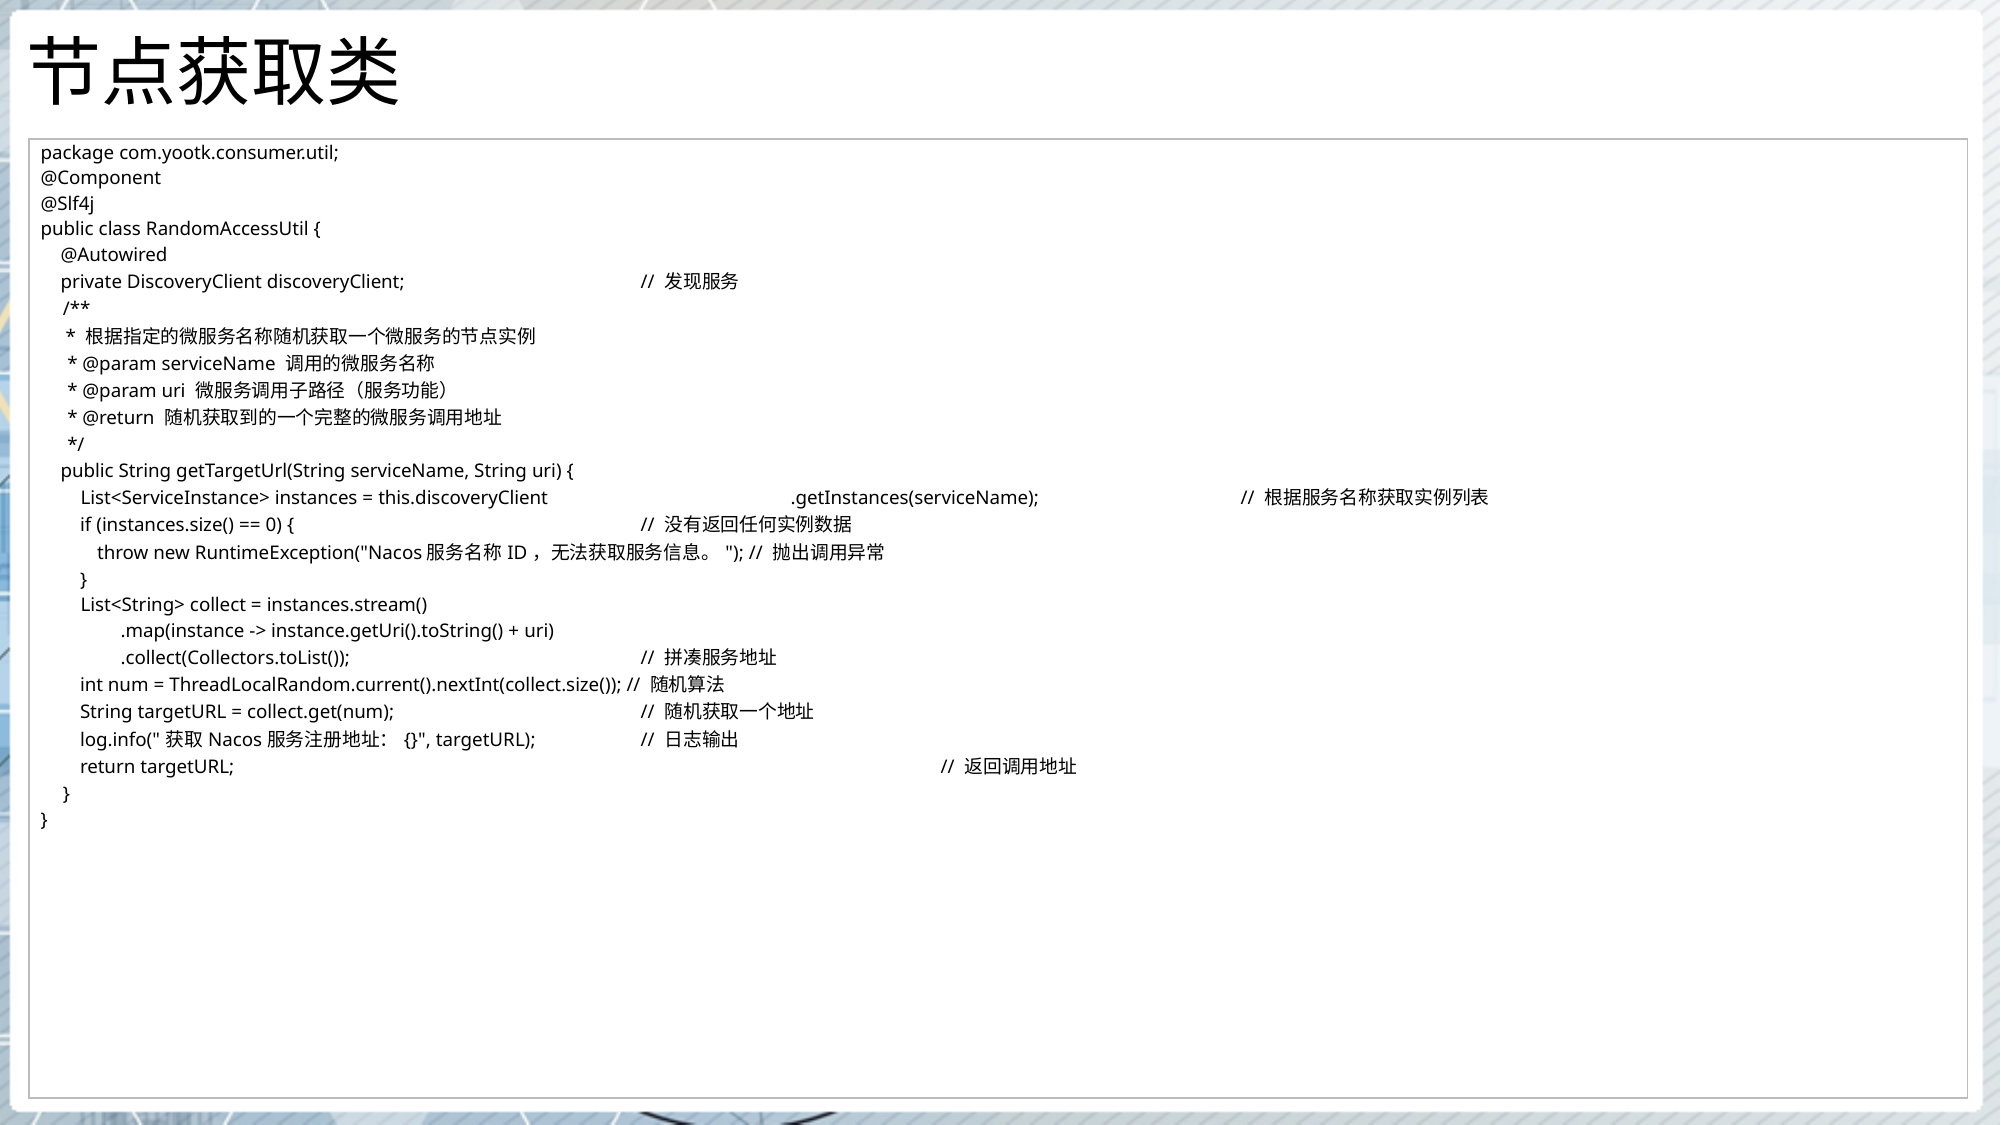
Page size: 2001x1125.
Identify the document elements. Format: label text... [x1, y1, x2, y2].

title 节点获取类 [11, 11, 1983, 140]
picture [0, 0, 2000, 1125]
table_header package com.yootk.consumer.util; @Component @Slf4j public class RandomAccessUtil { @Autowired private DiscoveryClient discoveryClient; // 发现服务 /** * 根据指定的微服务名称随机获取一个微服务的节点实例 * @param serviceName 调用的微服务名称 * @param uri 微服务调用子路径（服务功能） * @return 随机获取到的一个完整的微服务调用地址 */ public String getTargetUrl(String serviceName, String uri) { List<ServiceInstance> instances = this.discoveryClient .getInstances(serviceName); // 根据服务名称获取实例列表 if (instances.size() == 0) { // 没有返回任何实例数据 throw new RuntimeException("Nacos服务名称ID，无法获取服务信息。"); // 抛出调用异常 } List<String> collect = instances.stream() .map(instance -> instance.getUri().toString() + uri) .collect(Collectors.toList()); // 拼凑服务地址 int num = ThreadLocalRandom.current().nextInt(collect.size()); // 随机算法 String targetURL = collect.get(num); // 随机获取一个地址 log.info("获取Nacos服务注册地址：{}", targetURL); // 日志输出 return targetURL; // 返回调用地址 } } [30, 140, 1967, 1097]
